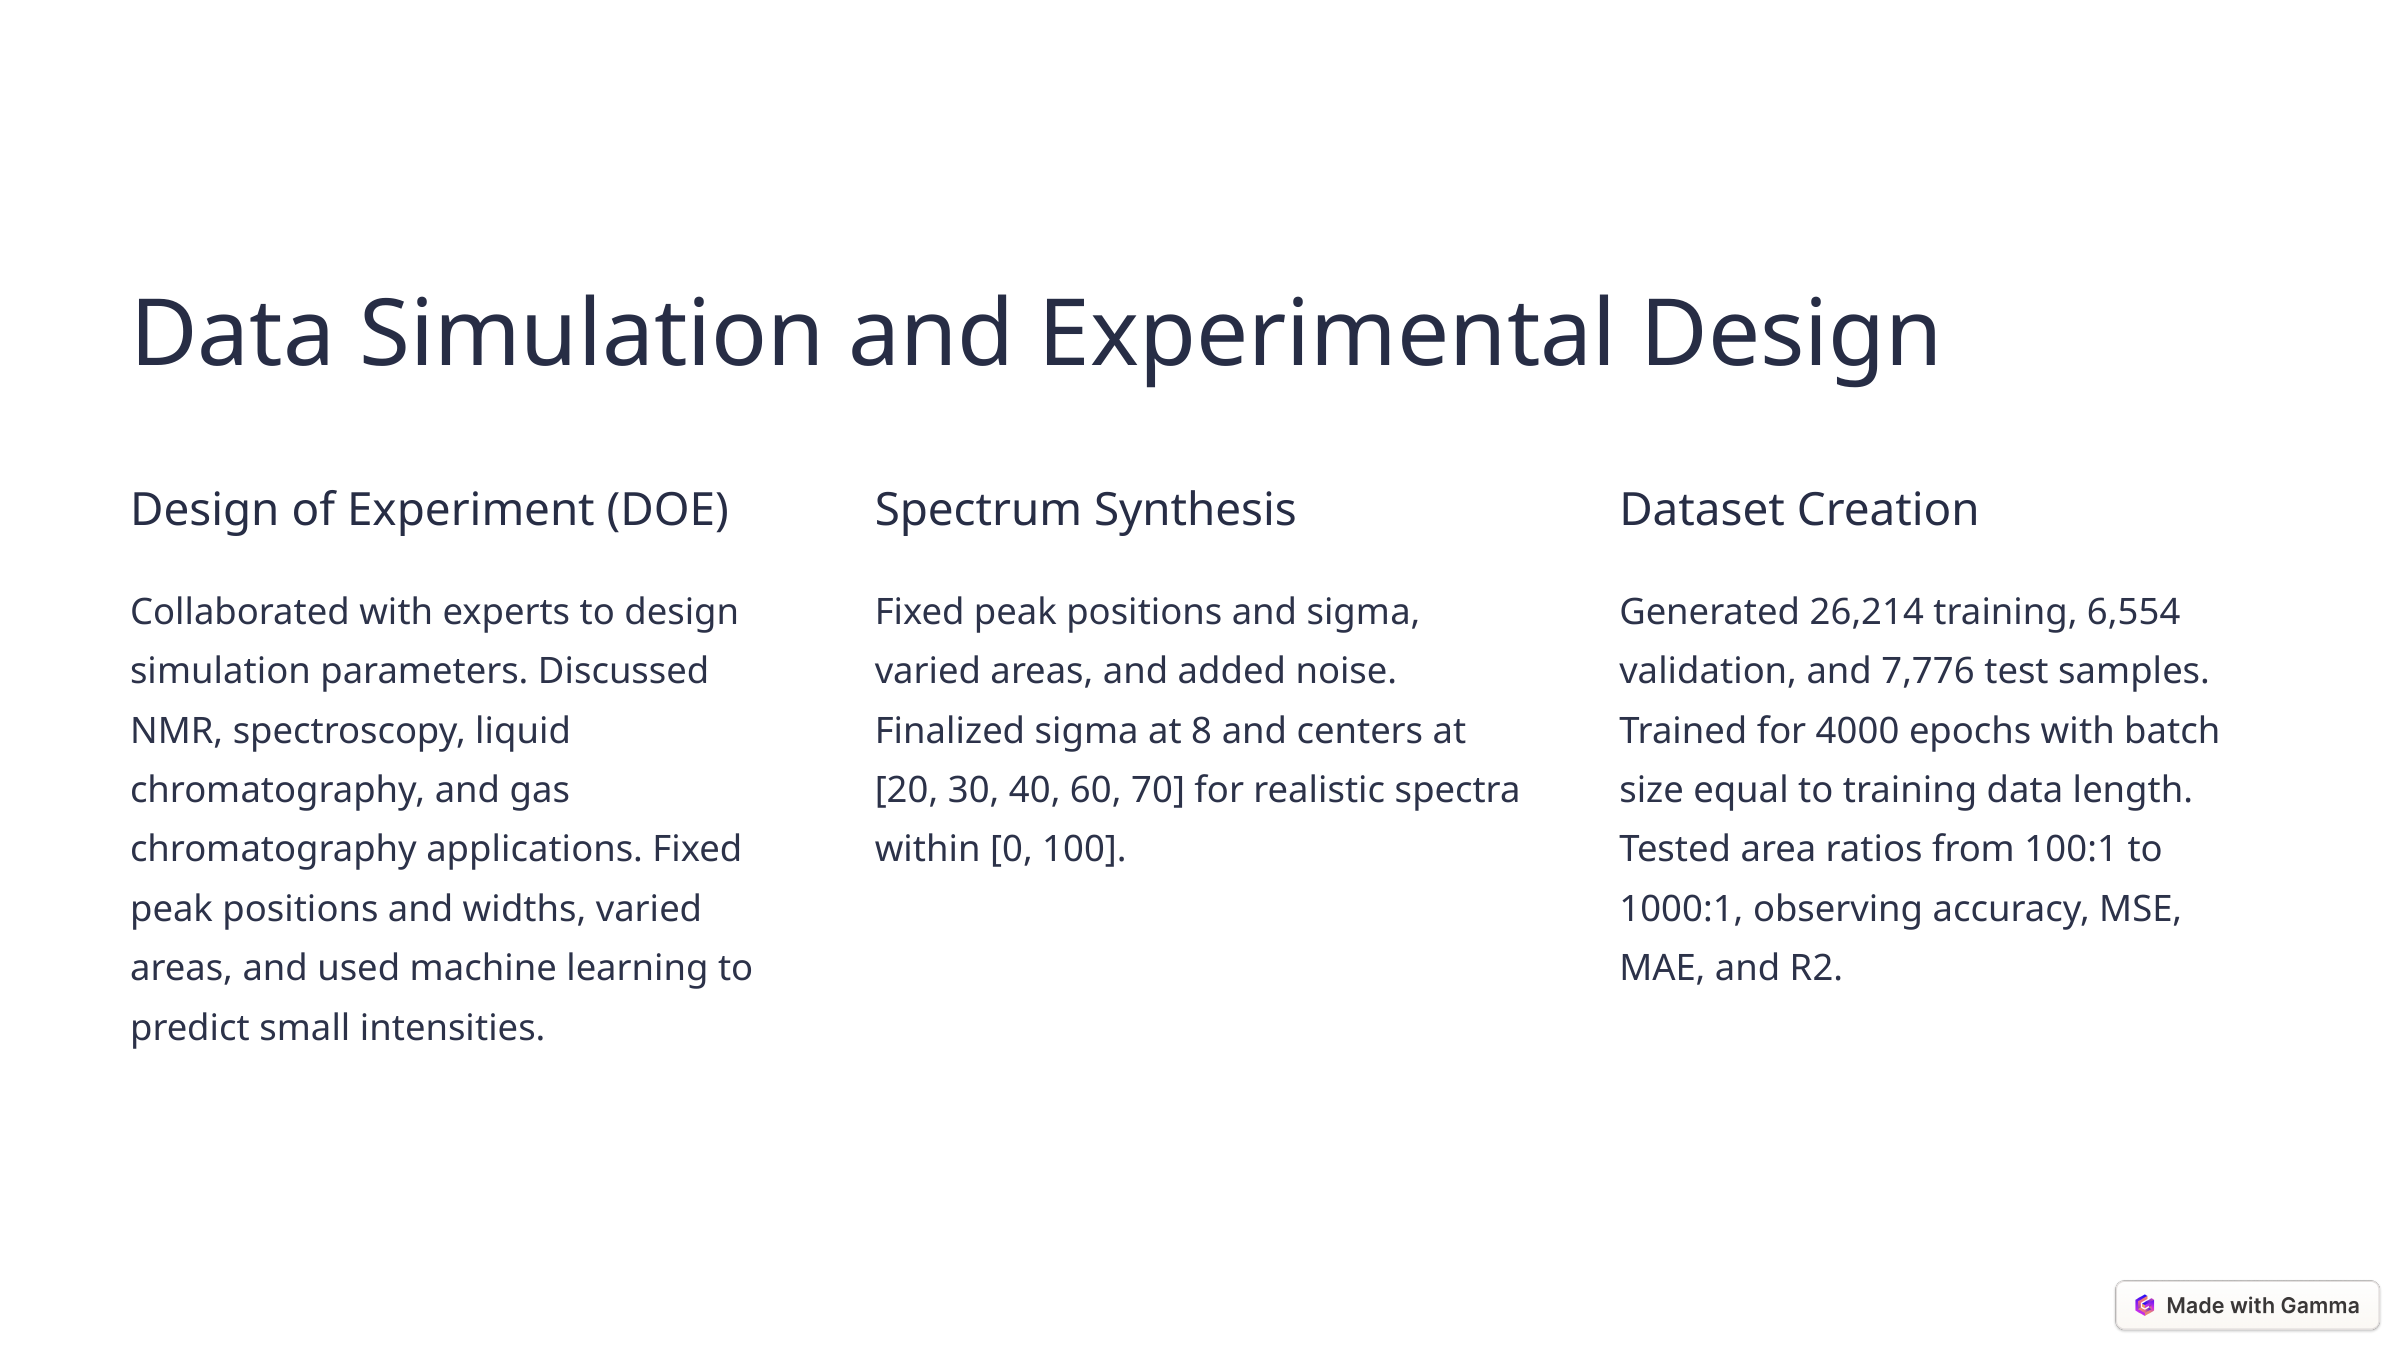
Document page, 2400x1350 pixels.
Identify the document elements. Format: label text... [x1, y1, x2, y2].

text_box Collaborated with experts to design simulation parameters. Discussed NMR, spectroscopy, liquid chromatography, and gas chromatography applications. Fixed peak positions and widths, varied areas, and used machine learning to predict small intensities. [130, 572, 783, 1049]
text_box Dataset Creation [1619, 477, 2085, 536]
text_box Data Simulation and Experimental Design [130, 267, 1830, 385]
text_box Generated 26,214 training, 6,554 validation, and 7,776 test samples. Trained for 4000 epochs with batch size equal to training data length. Tested area ratios from 100:1 to 1000:1, observing accuracy, MSE, MAE, and R2. [1619, 572, 2272, 989]
text_box Spectrum Synthesis [874, 477, 1340, 536]
text_box Fixed peak positions and sigma, varied areas, and added noise. Finalized sigma at 8 and centers at [20, 30, 40, 60, 70] for realistic spectra within [0, 100]. [874, 572, 1528, 870]
picture [2106, 1271, 2389, 1339]
text_box Design of Experiment (DOE) [130, 477, 696, 536]
